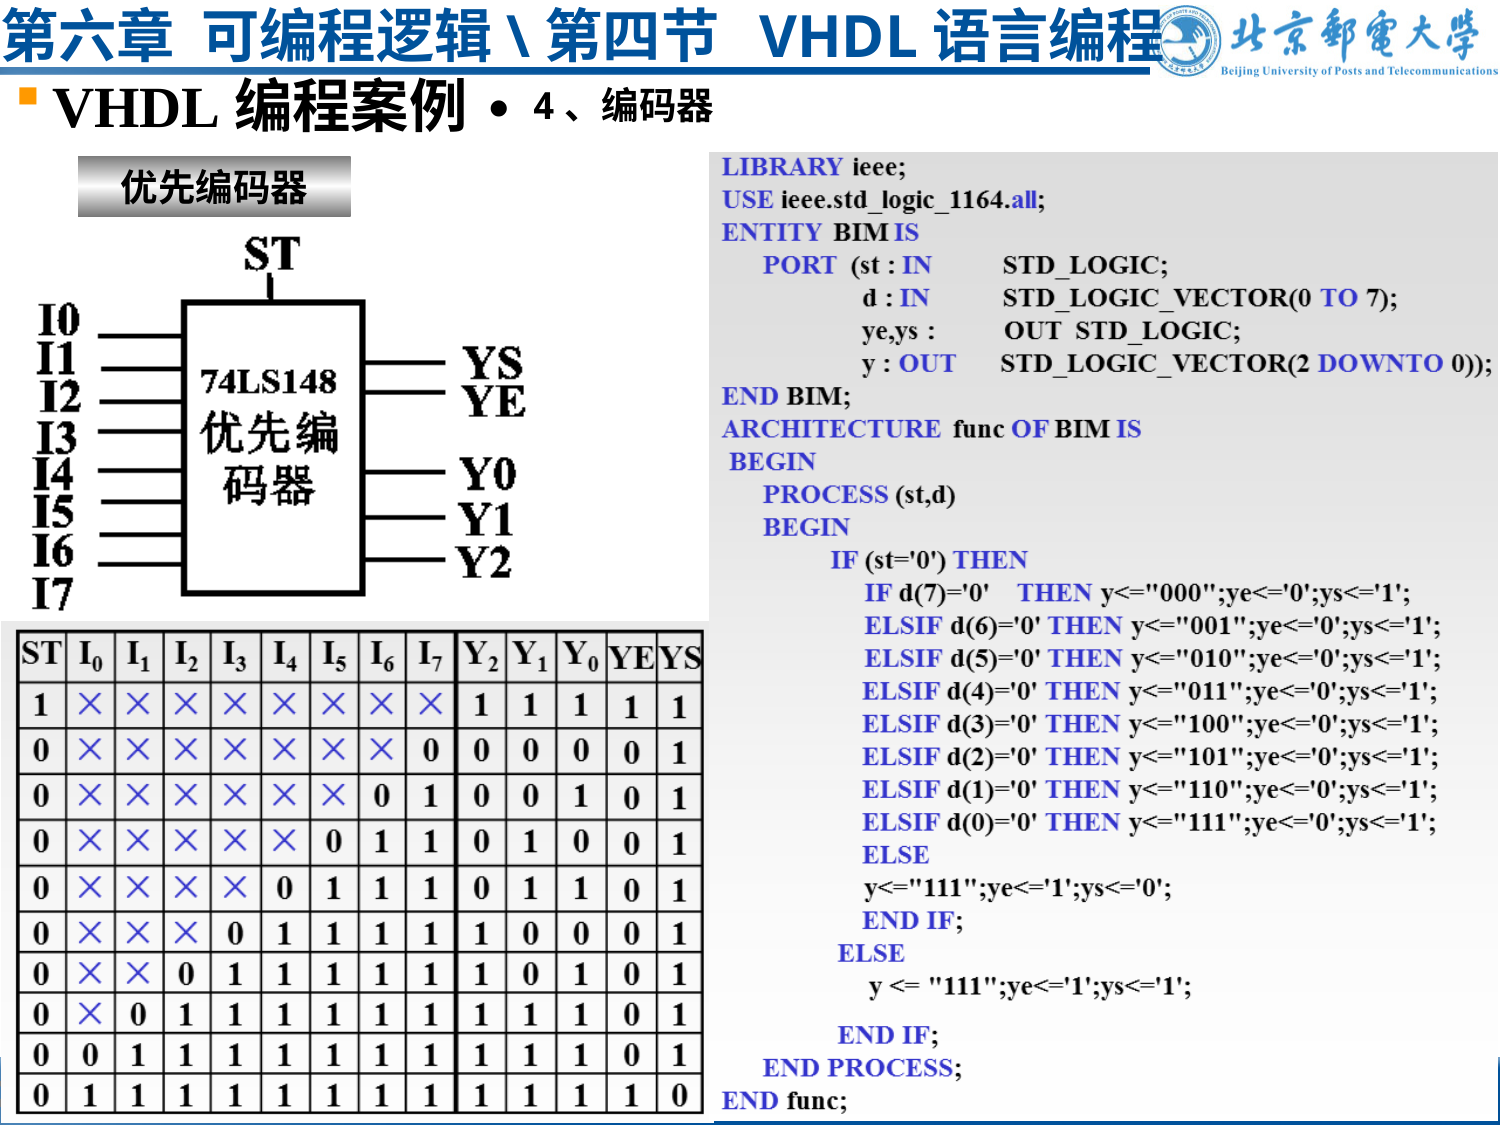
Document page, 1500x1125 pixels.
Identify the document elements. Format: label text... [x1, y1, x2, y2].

text_box ● 4、编码器 [472, 74, 840, 135]
title 第六章 可编程逻辑\第四节 VHDL语言编程 [0, 3, 1481, 72]
text_box 优先编码器 [78, 156, 351, 217]
picture [0, 152, 1500, 1125]
picture [1462, 5, 1500, 78]
text_box VHDL编程案例 [0, 61, 1462, 532]
